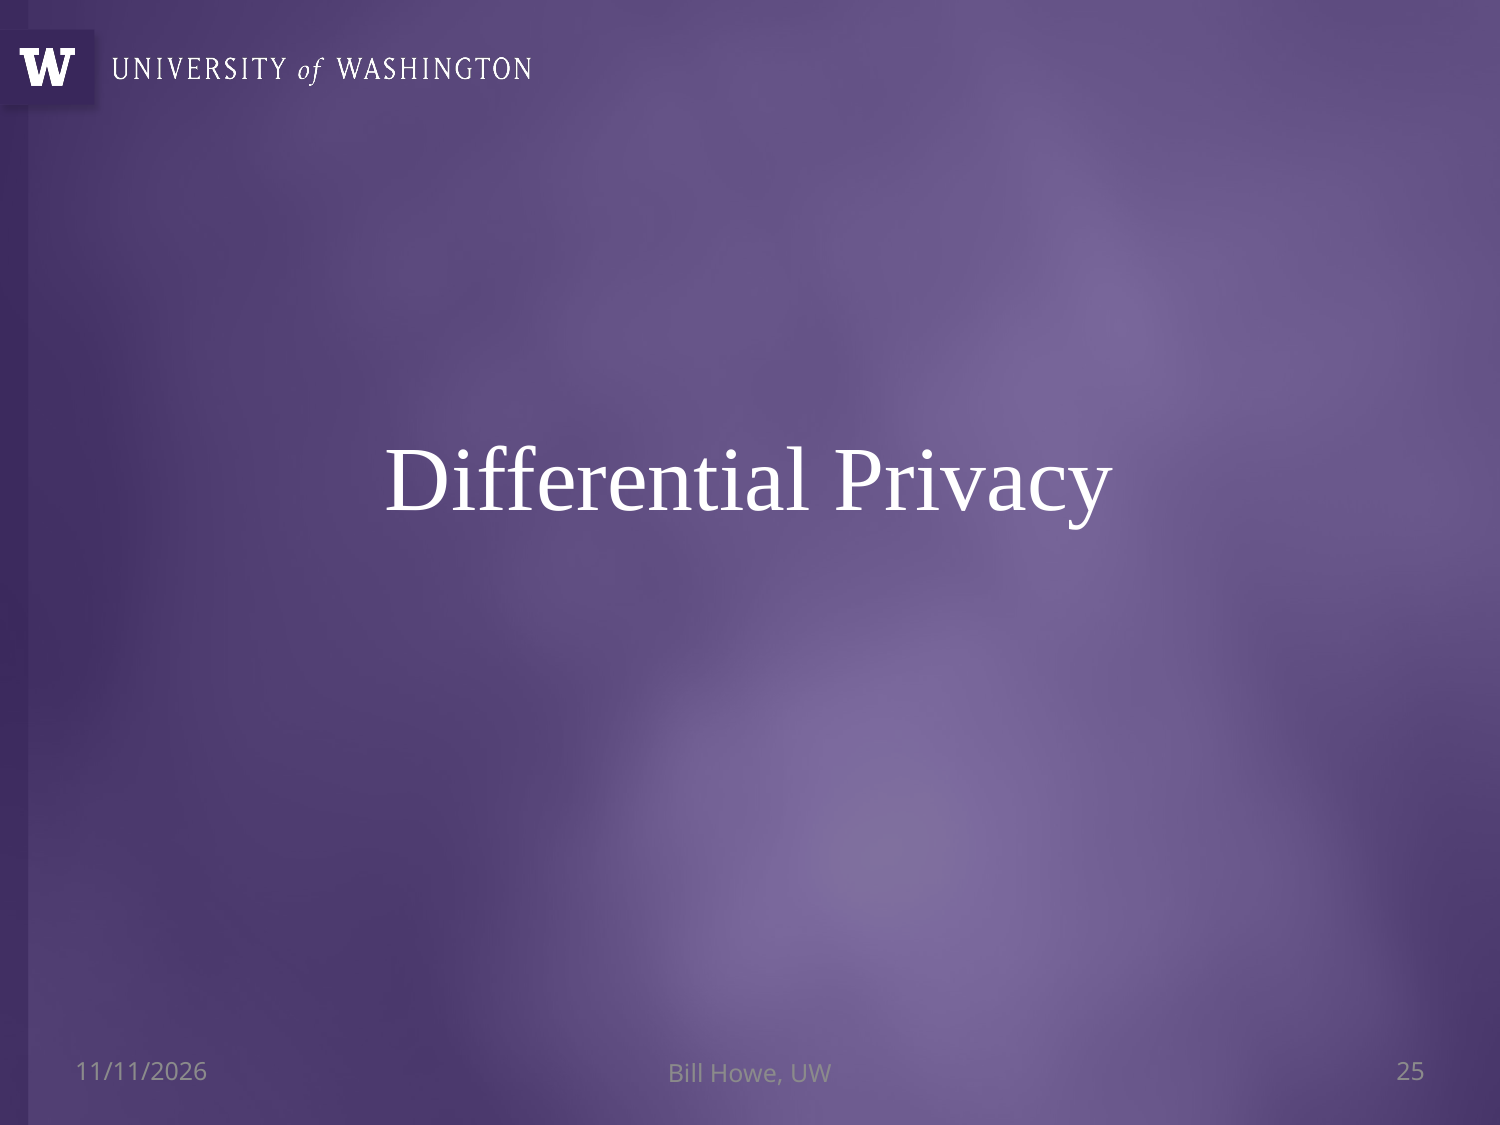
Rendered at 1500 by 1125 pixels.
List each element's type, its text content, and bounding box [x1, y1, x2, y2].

title Differential Privacy [323, 362, 1176, 585]
slide_number 25 [1074, 1042, 1425, 1103]
footer Bill Howe, UW [512, 1042, 988, 1103]
picture [19, 48, 75, 86]
picture [112, 57, 531, 86]
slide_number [75, 1042, 425, 1103]
picture [0, 28, 105, 118]
